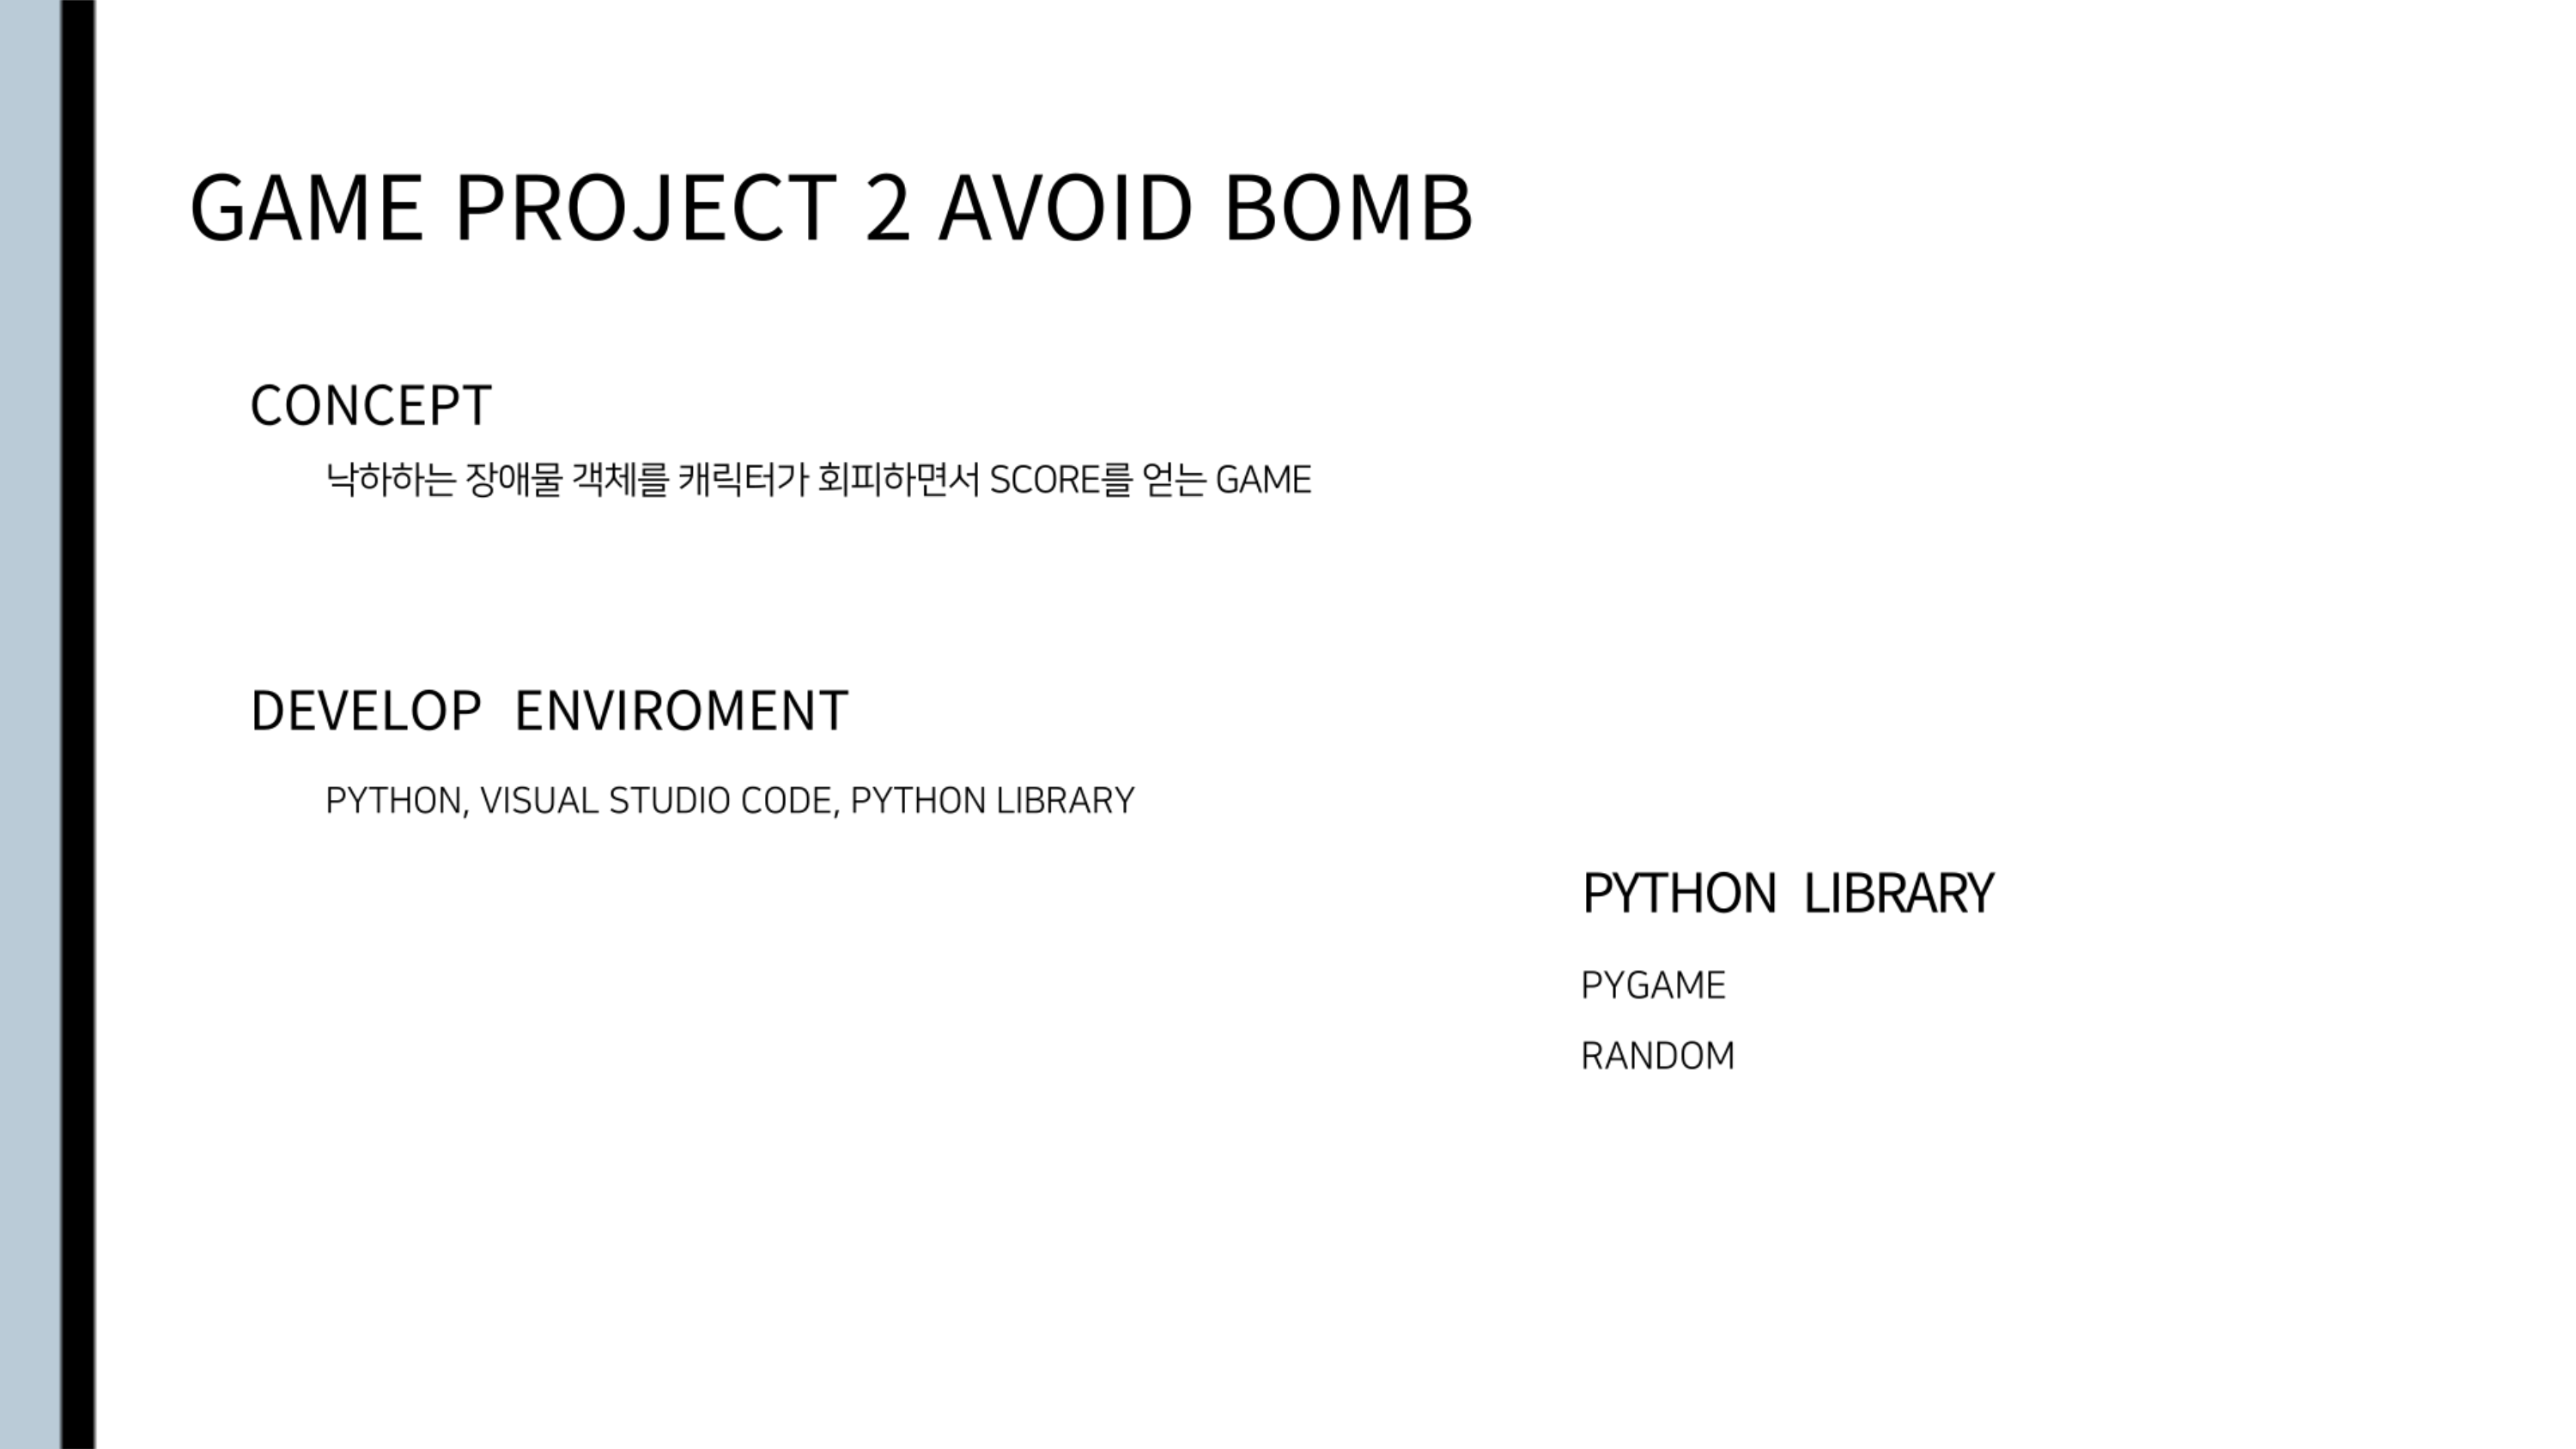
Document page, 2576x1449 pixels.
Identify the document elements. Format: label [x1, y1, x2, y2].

picture [1576, 955, 1754, 1100]
picture [1573, 844, 2020, 952]
text_box [0, 0, 67, 655]
picture [0, 1, 1153, 1448]
picture [241, 355, 1331, 524]
text_box [0, 801, 67, 1449]
picture [174, 127, 1516, 306]
